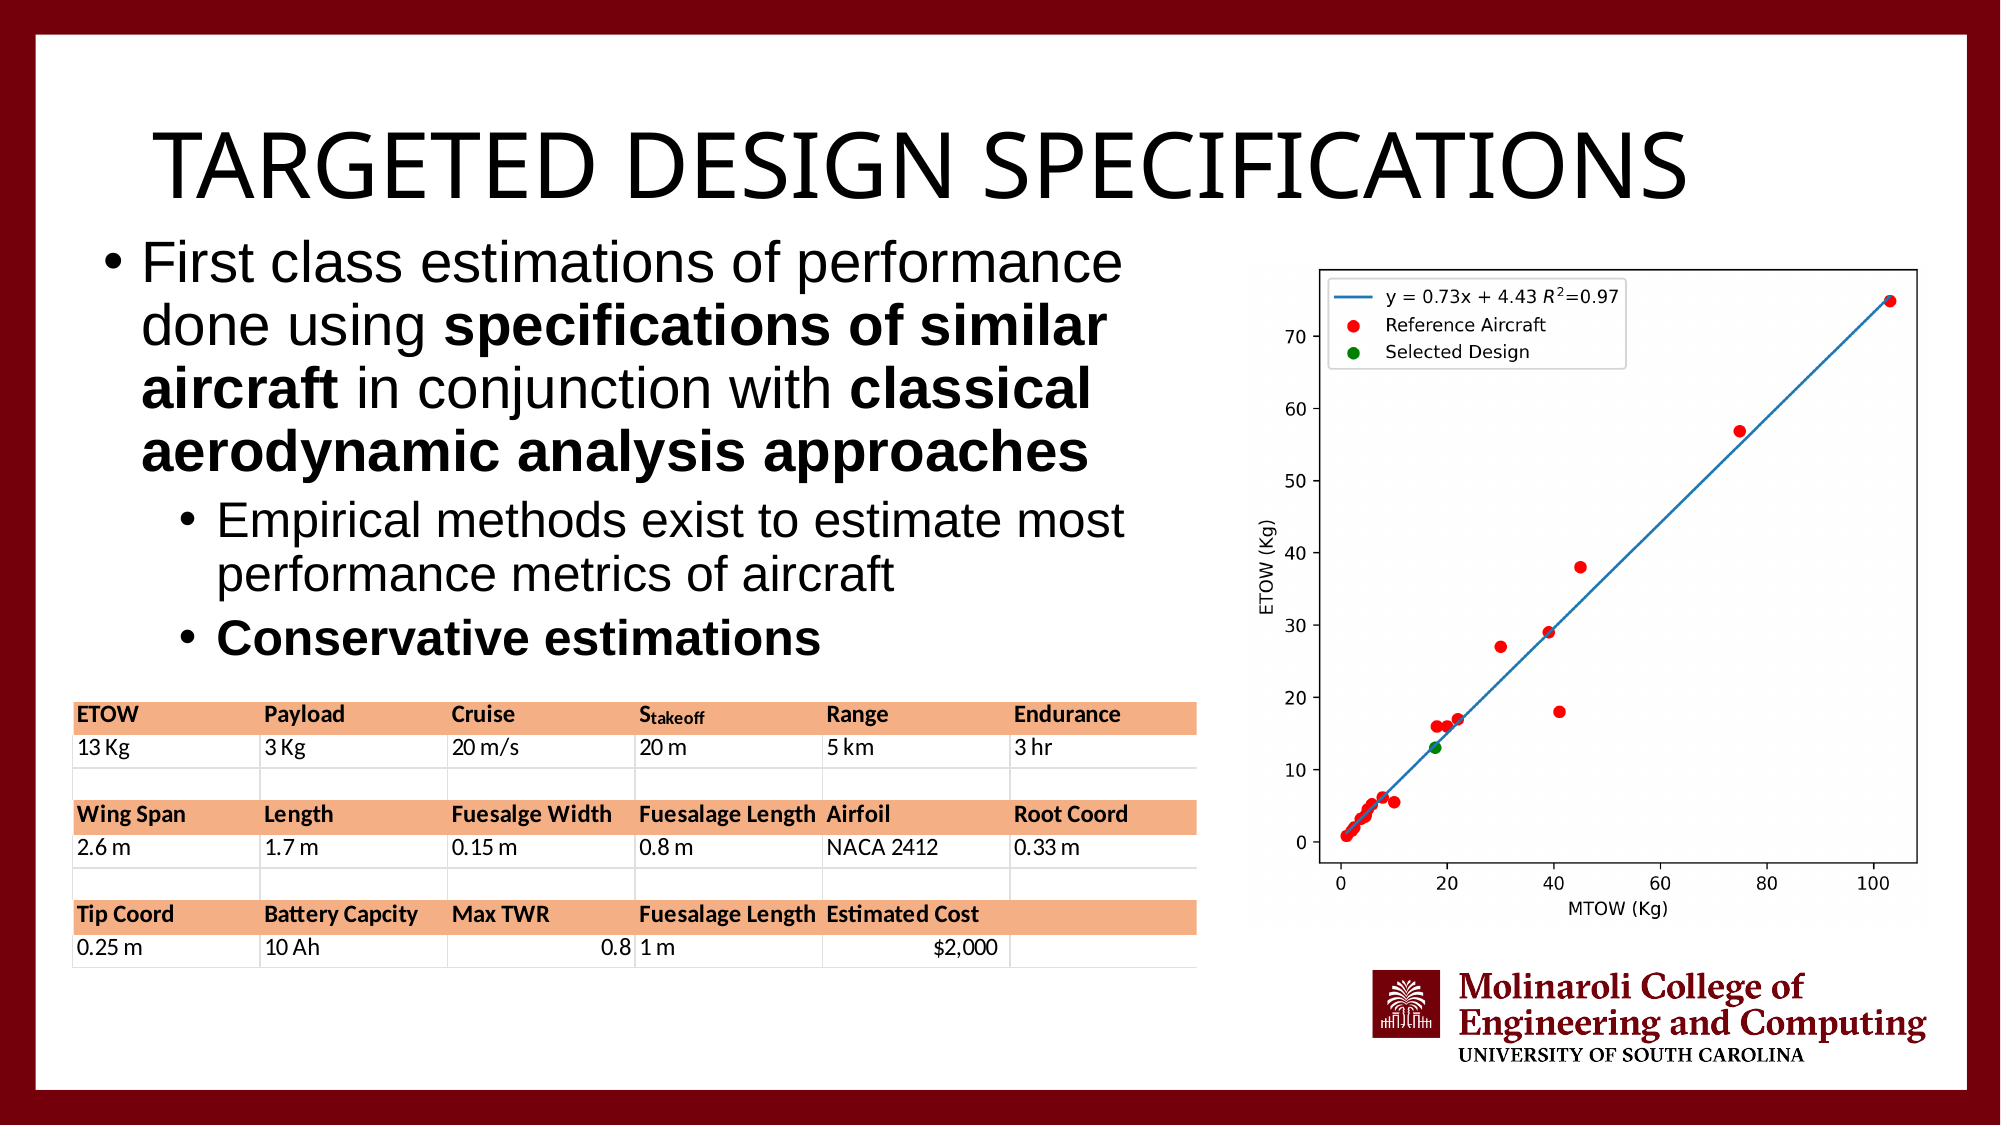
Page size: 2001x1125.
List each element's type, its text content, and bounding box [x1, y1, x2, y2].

list First class estimations of performance done using specifications of similar aircraft in conjunction with classical aerodynamic analysis approaches Empirical methods exist to estimate most performance metrics of aircraft Conservative estimations [89, 224, 1238, 1045]
picture [0, 0, 2001, 1125]
title Targeted Design Specifications [137, 59, 1863, 278]
